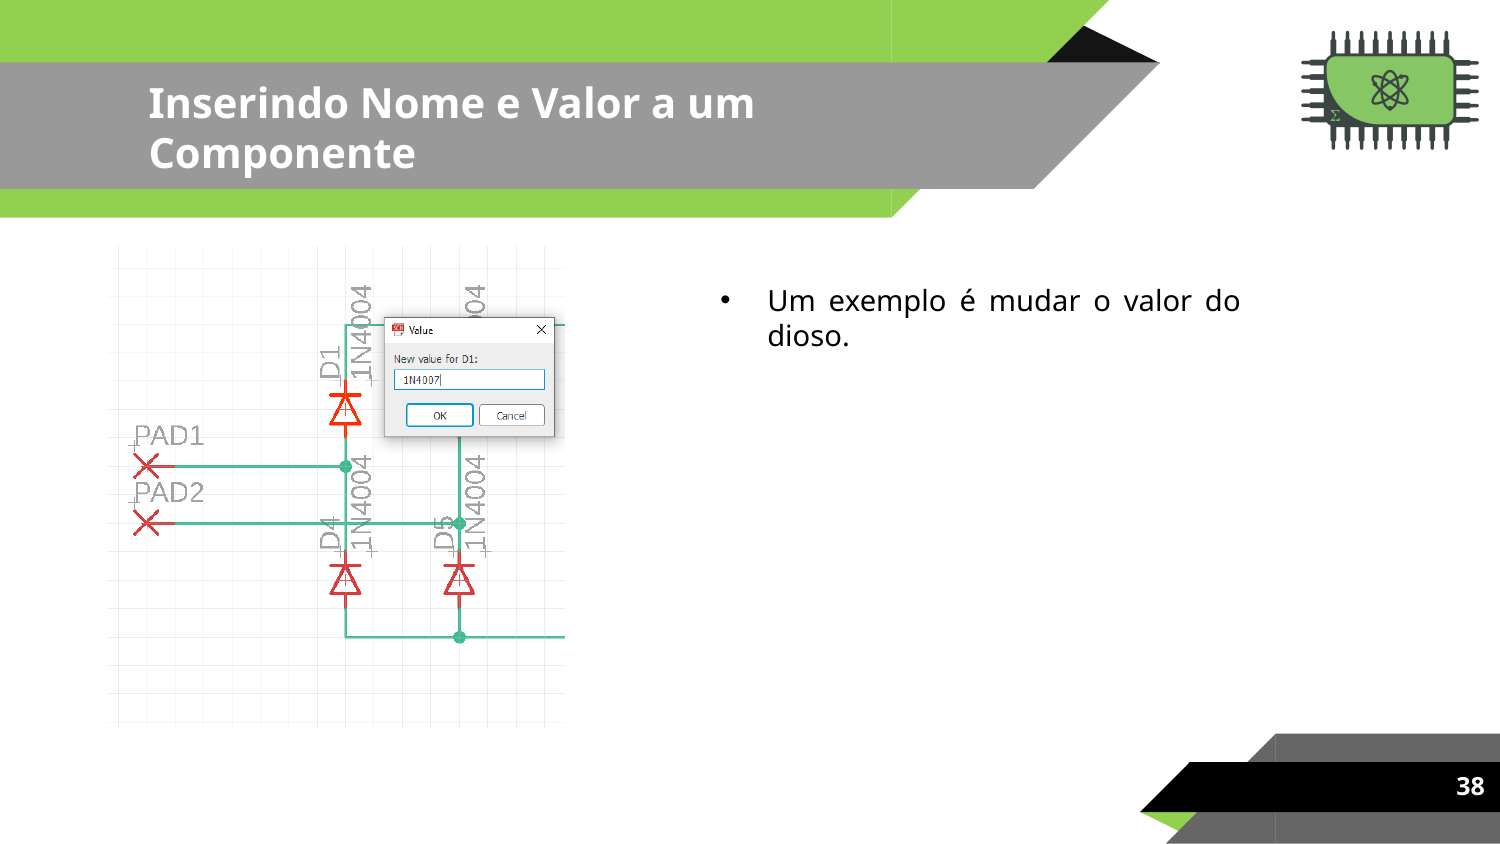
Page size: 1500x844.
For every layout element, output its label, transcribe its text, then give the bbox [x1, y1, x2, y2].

title Inserindo Nome e Valor a um Componente [133, 64, 997, 190]
slide_number 38 [1255, 761, 1500, 814]
picture [108, 245, 566, 729]
text_box Um exemplo é mudar o valor do dioso. [705, 275, 1256, 400]
picture [1292, 20, 1484, 152]
